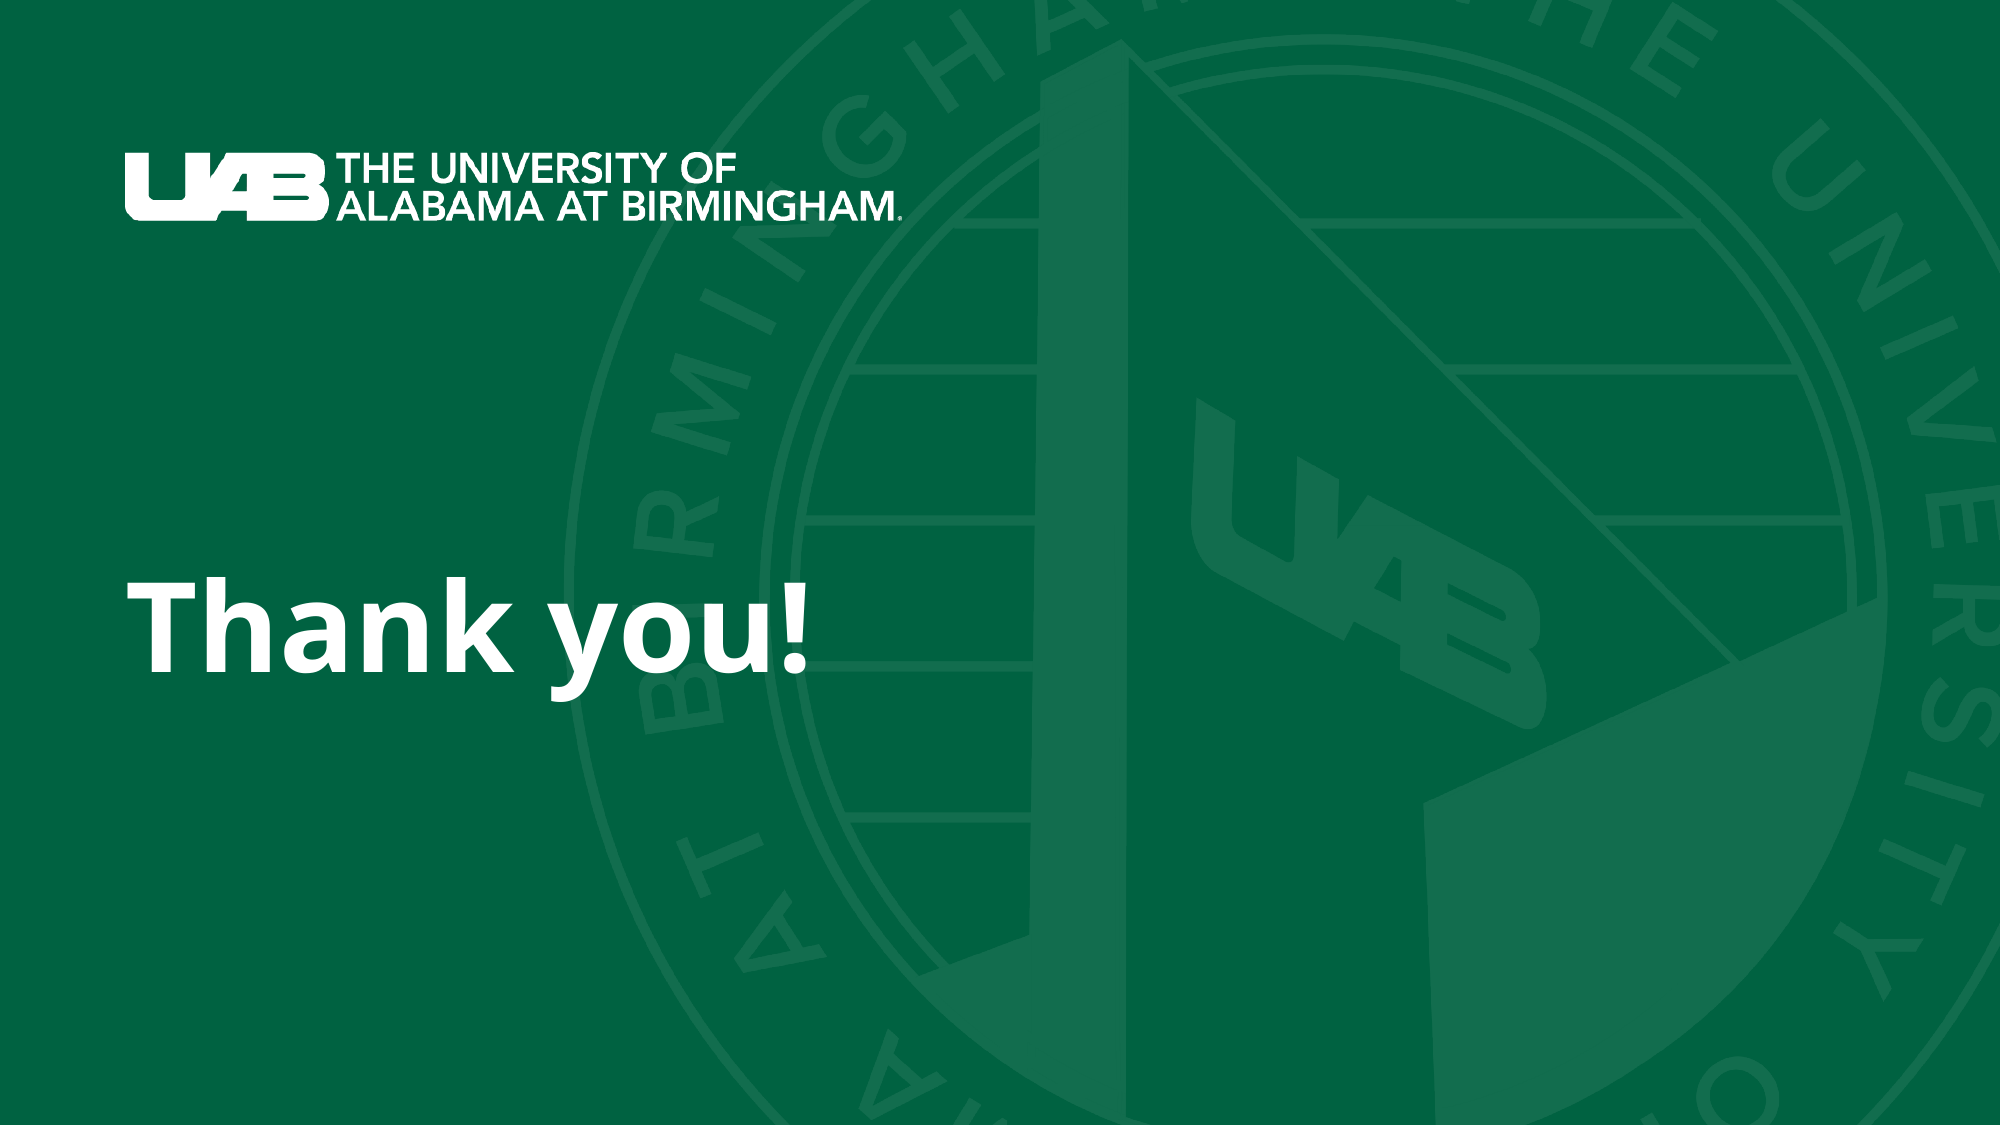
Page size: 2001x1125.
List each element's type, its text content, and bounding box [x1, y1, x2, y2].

title Thank you! [125, 307, 1625, 700]
picture [125, 0, 2000, 1125]
